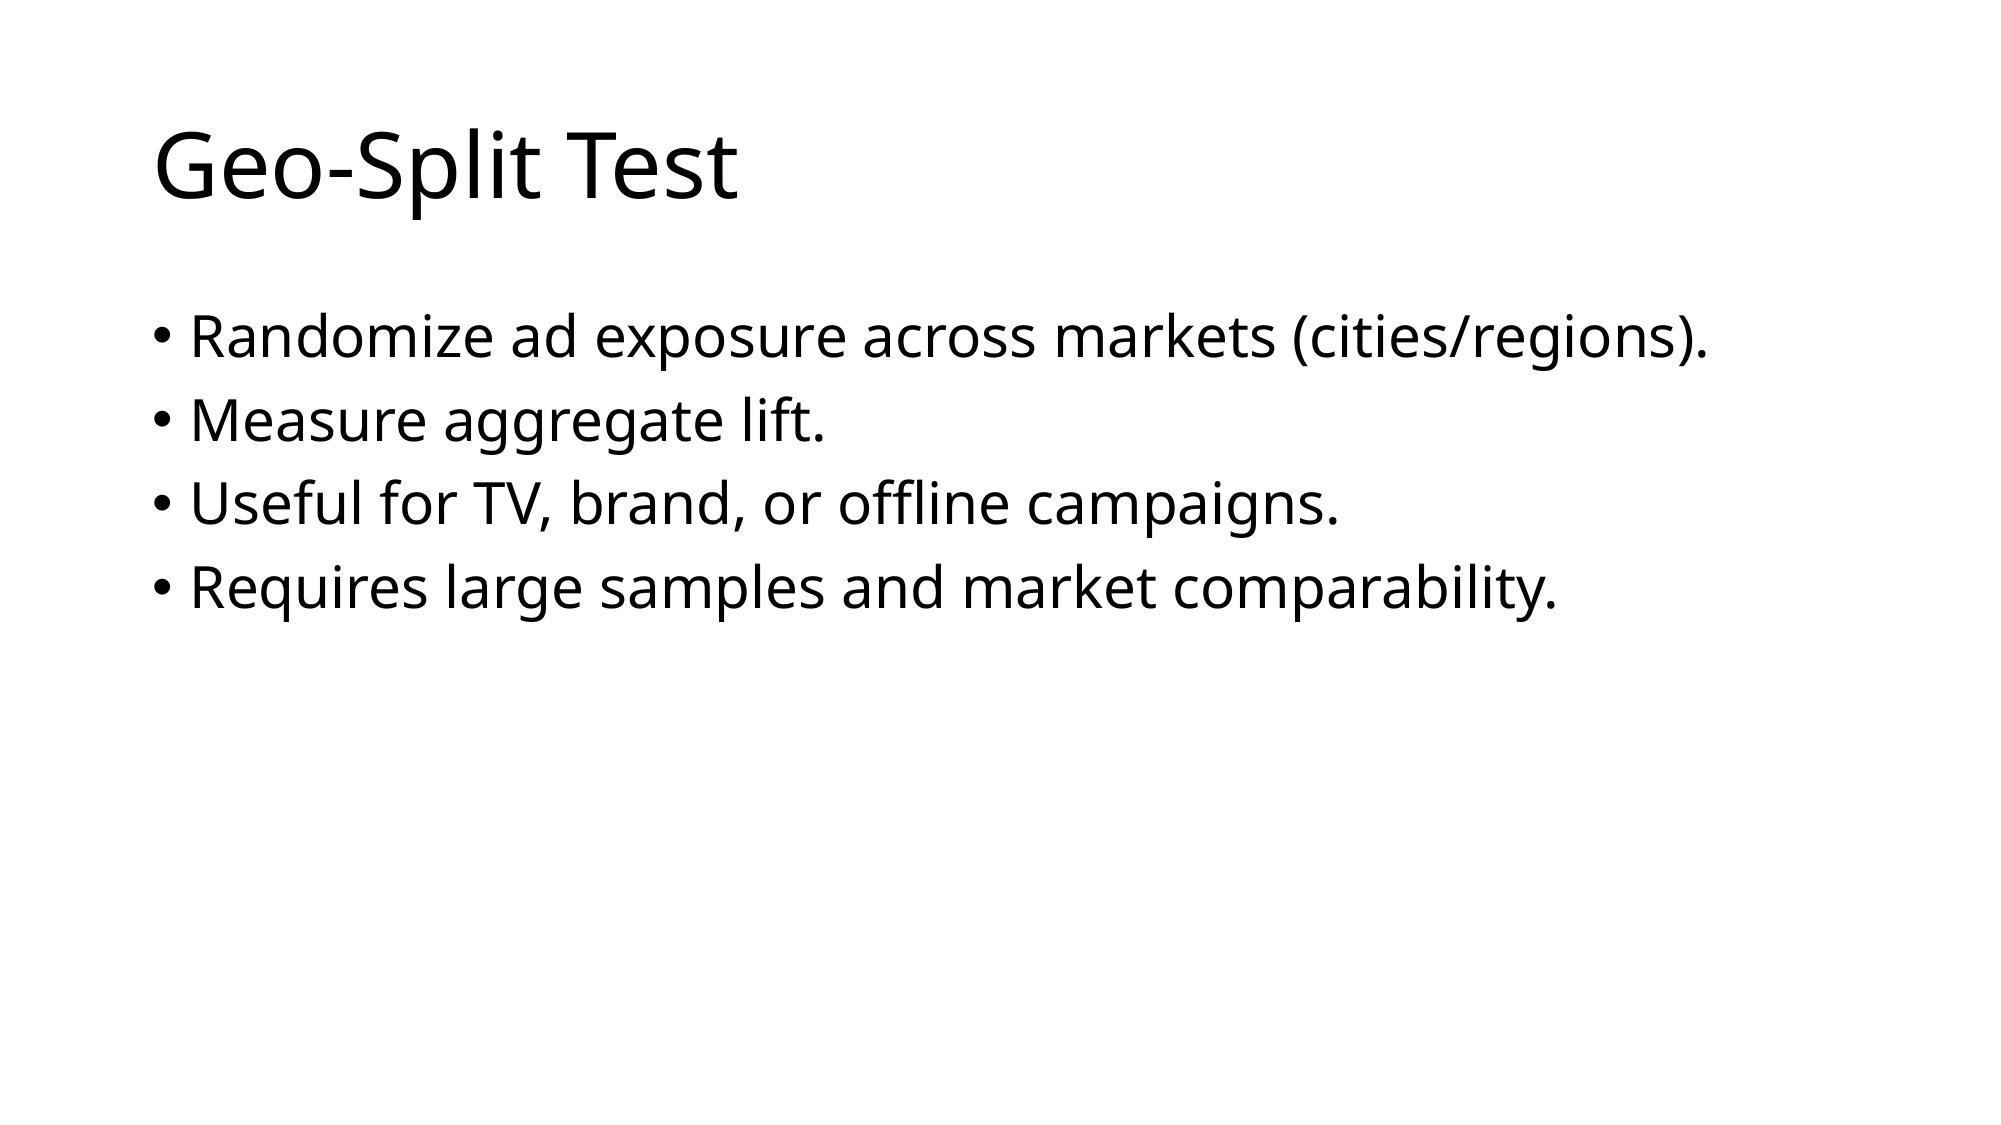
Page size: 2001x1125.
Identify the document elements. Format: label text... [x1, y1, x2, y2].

list Randomize ad exposure across markets (cities/regions). Measure aggregate lift. Useful for TV, brand, or offline campaigns. Requires large samples and market comparability. [137, 299, 1863, 1014]
title Geo-Split Test [137, 59, 1863, 278]
